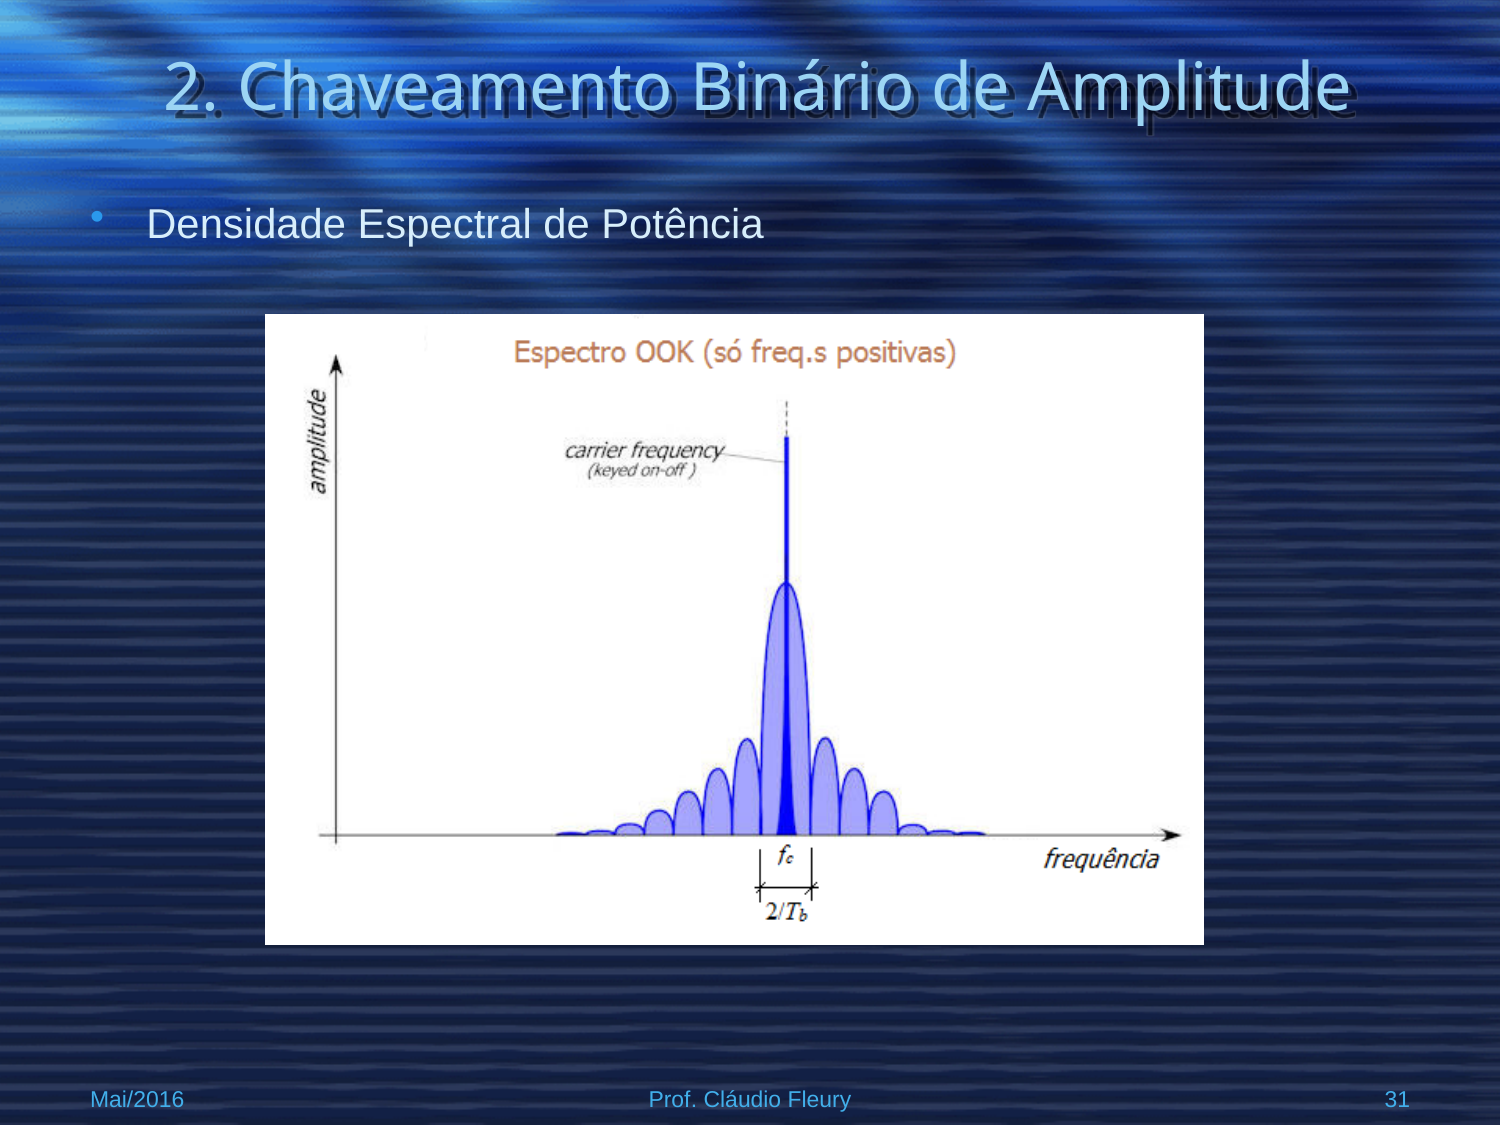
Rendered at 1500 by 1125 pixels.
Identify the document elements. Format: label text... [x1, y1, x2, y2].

list Densidade Espectral de Potência [75, 188, 1425, 982]
footer Prof. Cláudio Fleury [512, 1077, 988, 1118]
title 2. Chaveamento Binário de Amplitude [75, 19, 1425, 149]
slide_number 31 [1074, 1077, 1425, 1118]
picture [0, 0, 1500, 1125]
slide_number Mai/2016 [75, 1077, 425, 1118]
